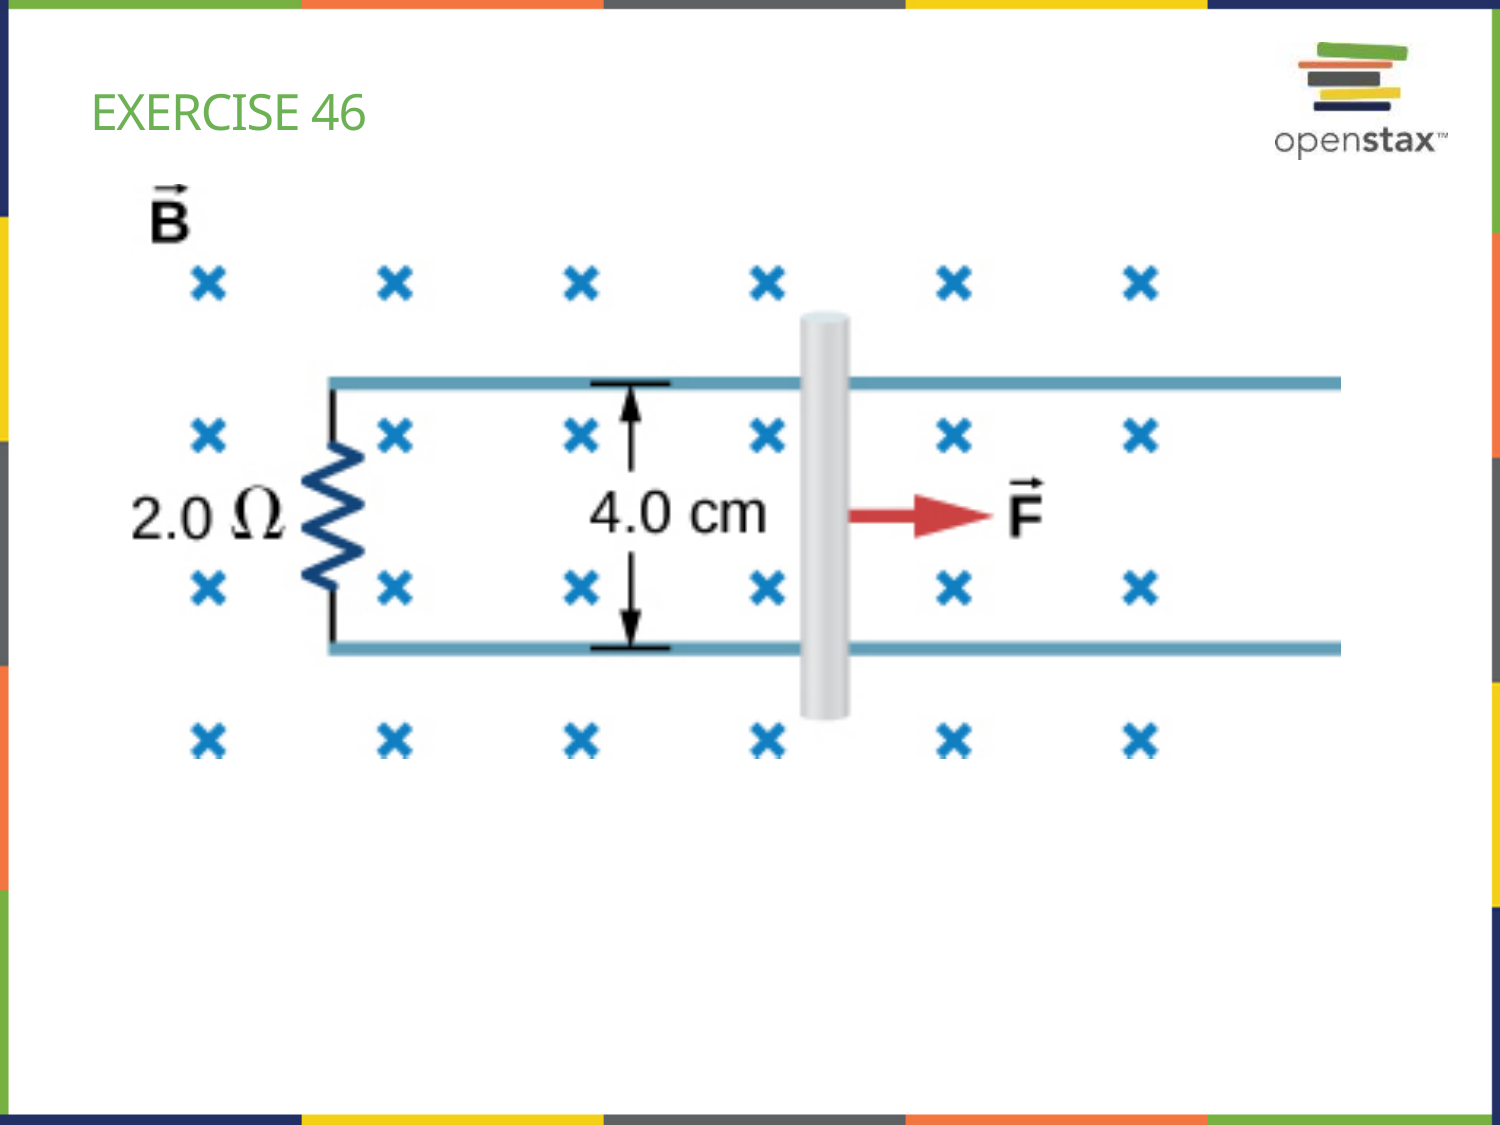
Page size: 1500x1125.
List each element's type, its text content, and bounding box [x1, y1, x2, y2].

title Exercise 46 [75, 39, 1275, 148]
picture [0, 0, 1500, 1125]
